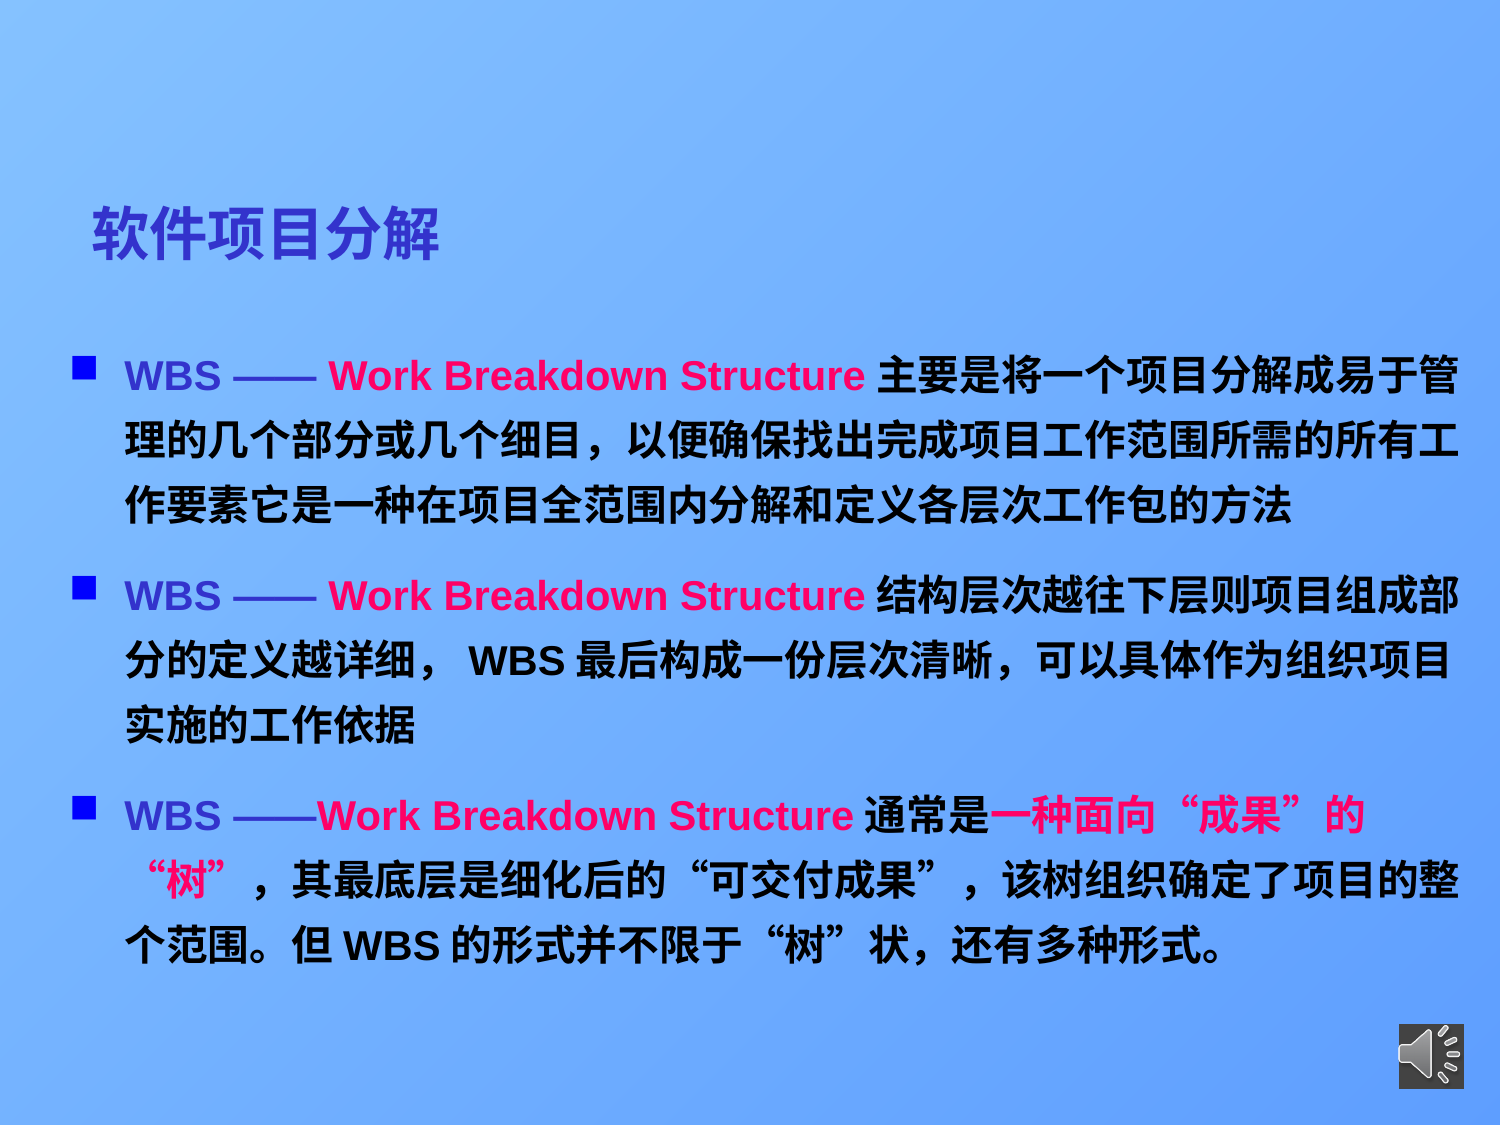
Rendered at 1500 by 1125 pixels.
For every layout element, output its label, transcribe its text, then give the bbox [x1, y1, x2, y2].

picture [1397, 1022, 1465, 1090]
title 软件项目分解 [76, 172, 1471, 291]
list WBS —— Work Breakdown Structure主要是将一个项目分解成易于管理的几个部分或几个细目，以便确保找出完成项目工作范围所需的所有工作要素它是一种在项目全范围内分解和定义各层次工作包的方法 WBS —— Work Breakdown Structure结构层次越往下层则项目组成部分的定义越详细，WBS最后构成一份层次清晰，可以具体作为组织项目实施的工作依据 WBS ——Work Breakdown Structure通常是一种面向“成果”的“树”，其最底层是细化后的“可交付成果”，该树组织确定了项目的整个范围。但WBS的形式并不限于“树”状，还有多种形式。 [53, 326, 1500, 1125]
